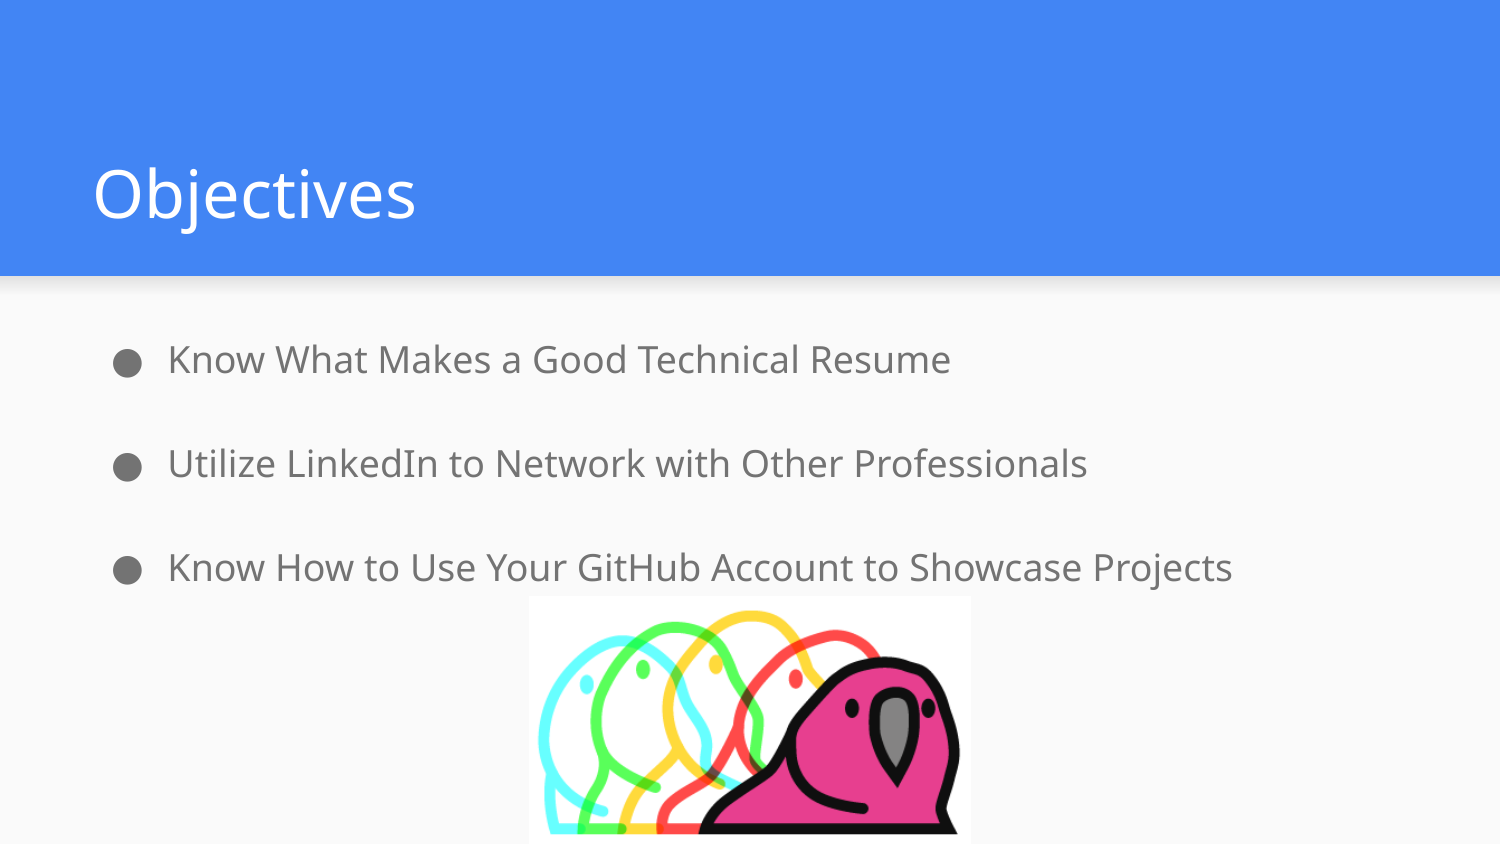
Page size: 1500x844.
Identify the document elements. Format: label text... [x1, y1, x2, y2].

picture [528, 596, 972, 844]
list Know What Makes a Good Technical Resume Utilize LinkedIn to Network with Other Professionals Know How to Use Your GitHub Account to Showcase Projects [77, 314, 1427, 760]
title Objectives [77, 121, 1427, 248]
